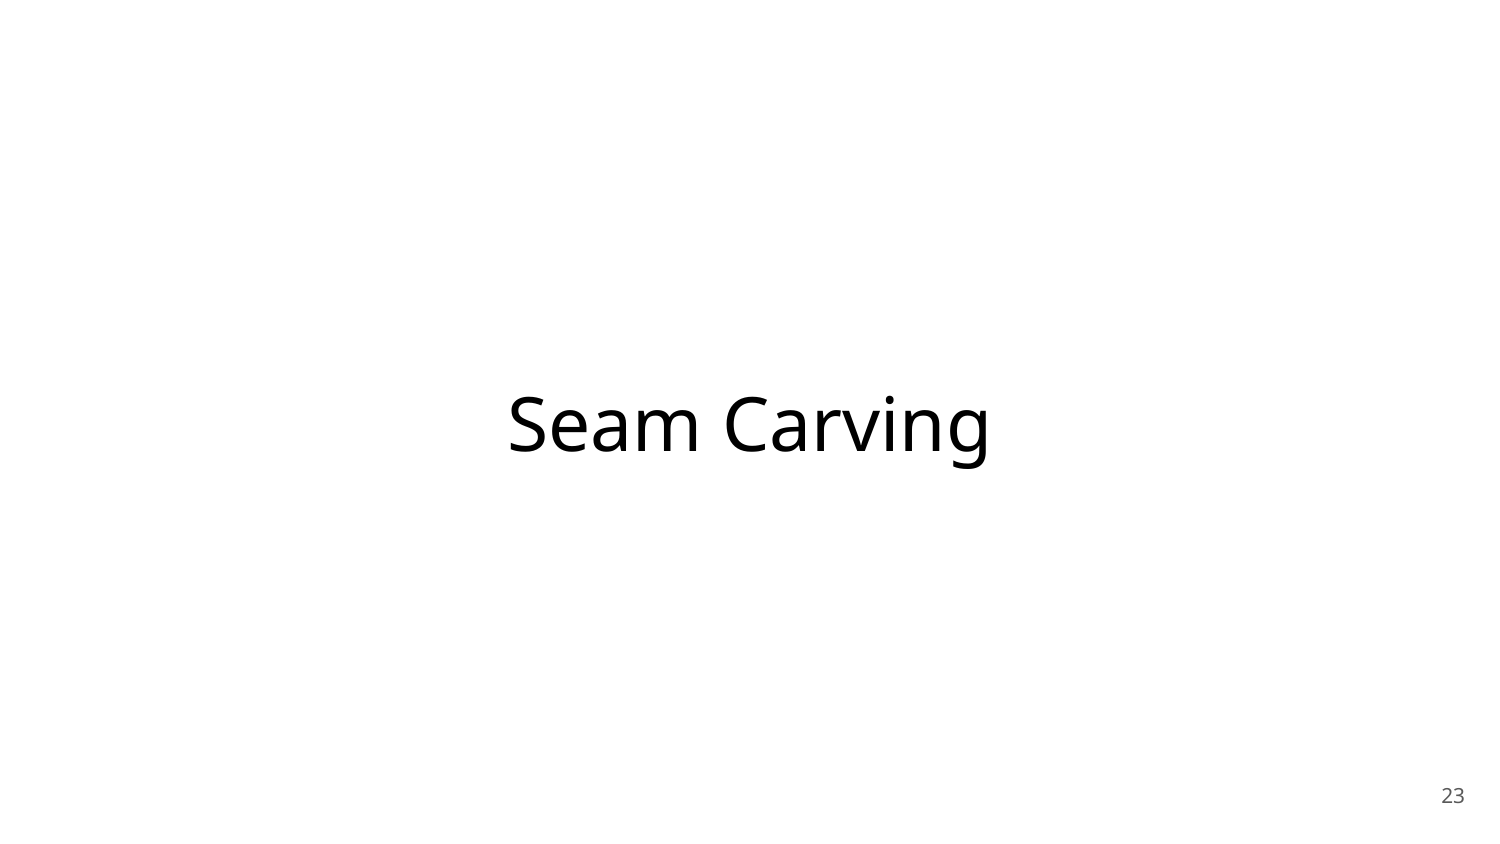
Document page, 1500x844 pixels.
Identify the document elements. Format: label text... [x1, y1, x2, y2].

slide_number ‹#› [1389, 764, 1480, 830]
title Seam Carving [51, 352, 1449, 491]
